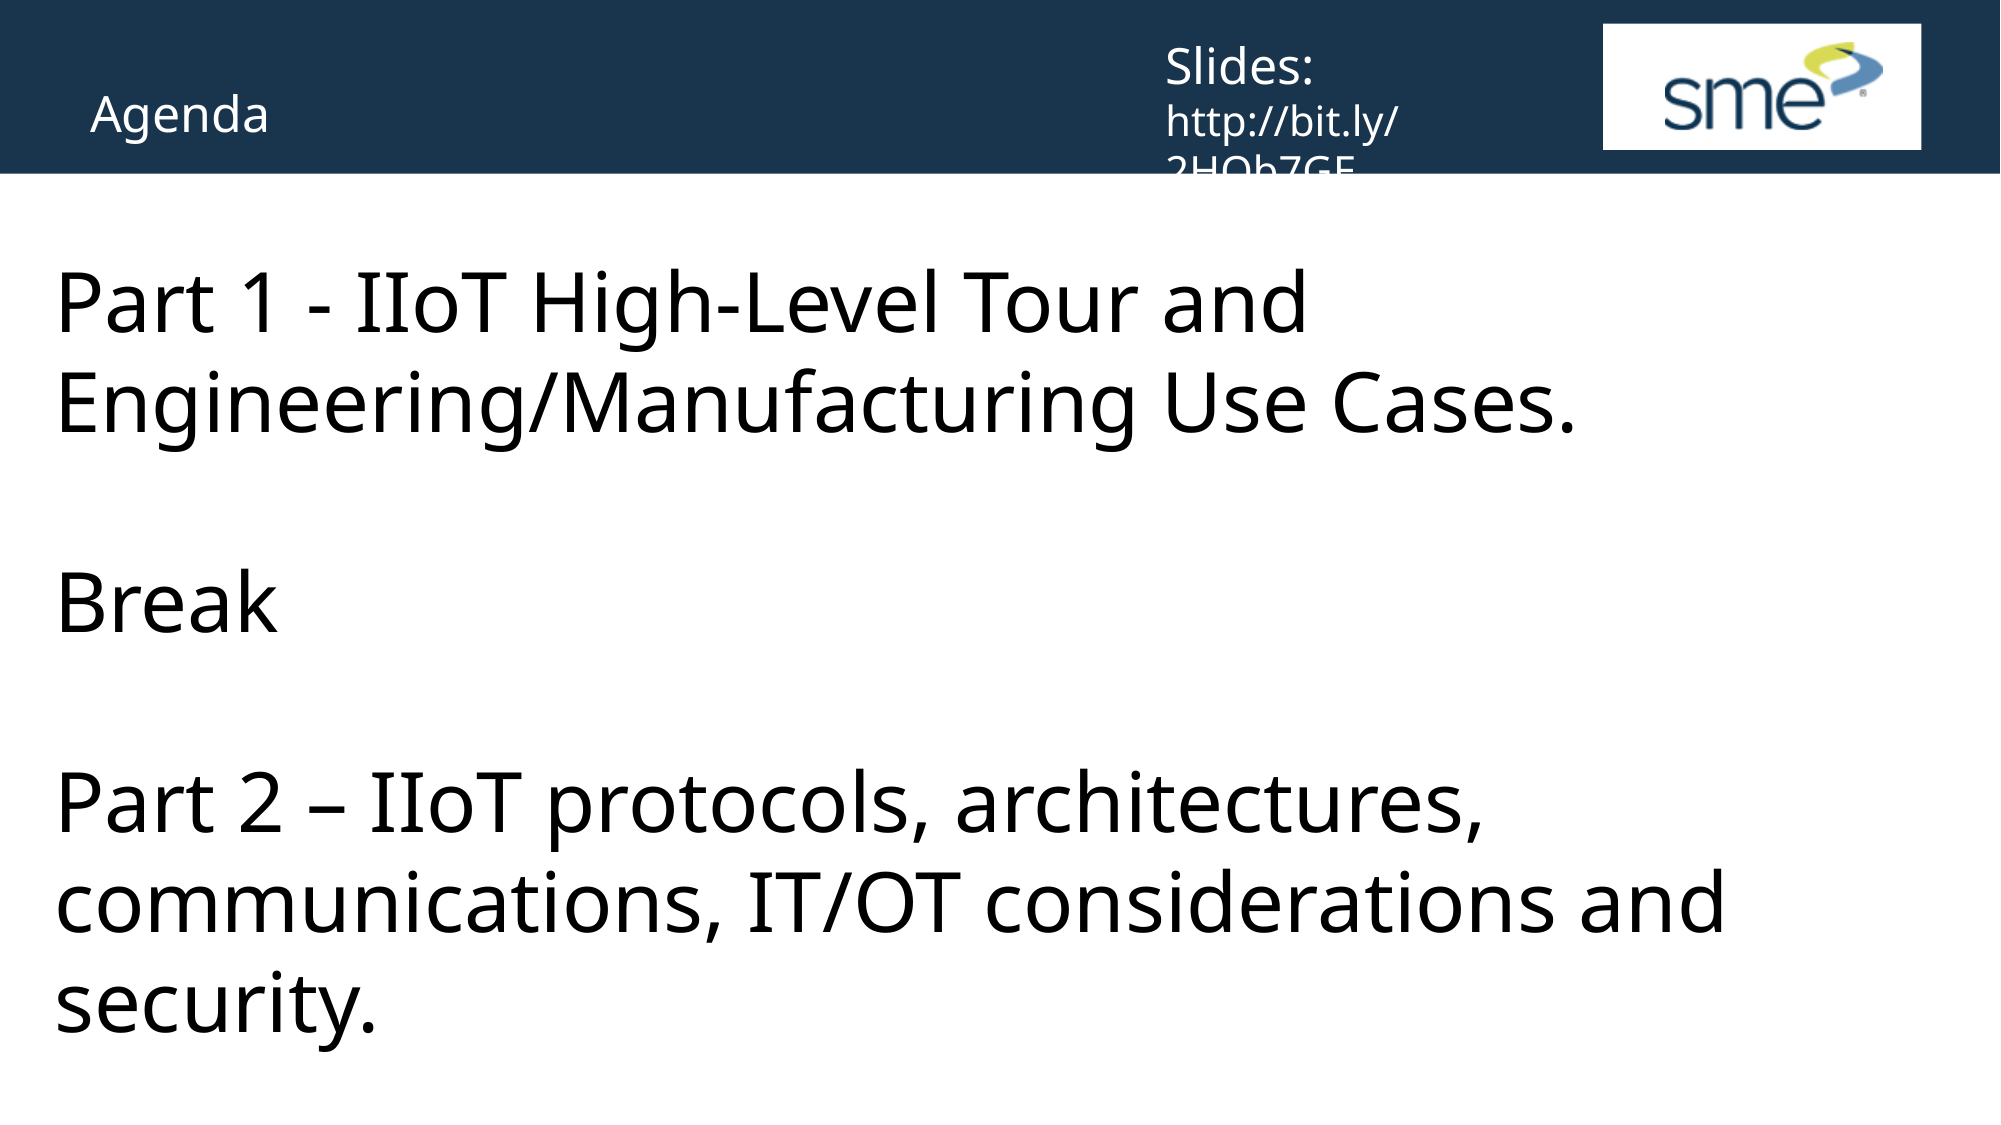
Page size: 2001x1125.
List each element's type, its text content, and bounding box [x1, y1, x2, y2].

text_box Part 1 - IIoT High-Level Tour and Engineering/Manufacturing Use Cases. Break Part 2 – IIoT protocols, architectures, communications, IT/OT considerations and security. [39, 242, 1961, 1057]
text_box [1602, 23, 1922, 151]
text_box Slides: http://bit.ly/2HOb7GE [1150, 26, 1591, 202]
title Agenda [0, 0, 2000, 174]
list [1664, 42, 1883, 132]
